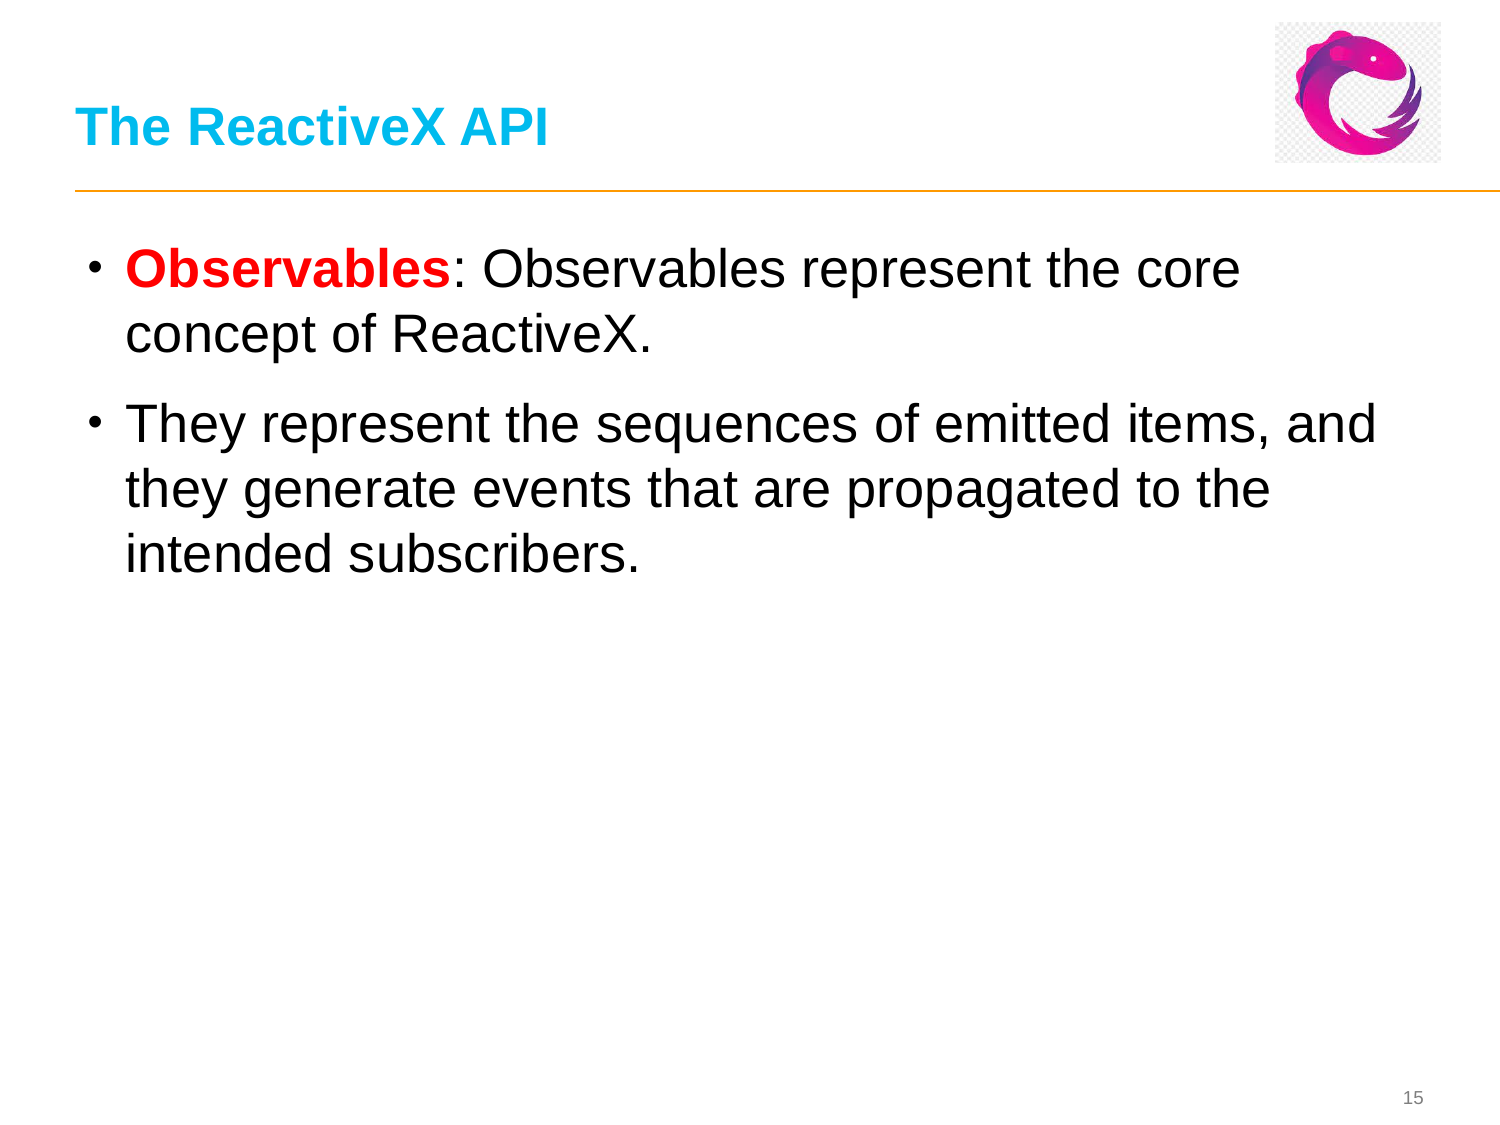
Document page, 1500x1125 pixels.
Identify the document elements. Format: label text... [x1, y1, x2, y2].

picture [1275, 22, 1441, 163]
list Observables: Observables represent the core concept of ReactiveX. They represent the sequences of emitted items, and they generate events that are propagated to the intended subscribers. [87, 233, 1438, 1025]
title The ReactiveX API [75, 27, 1422, 157]
